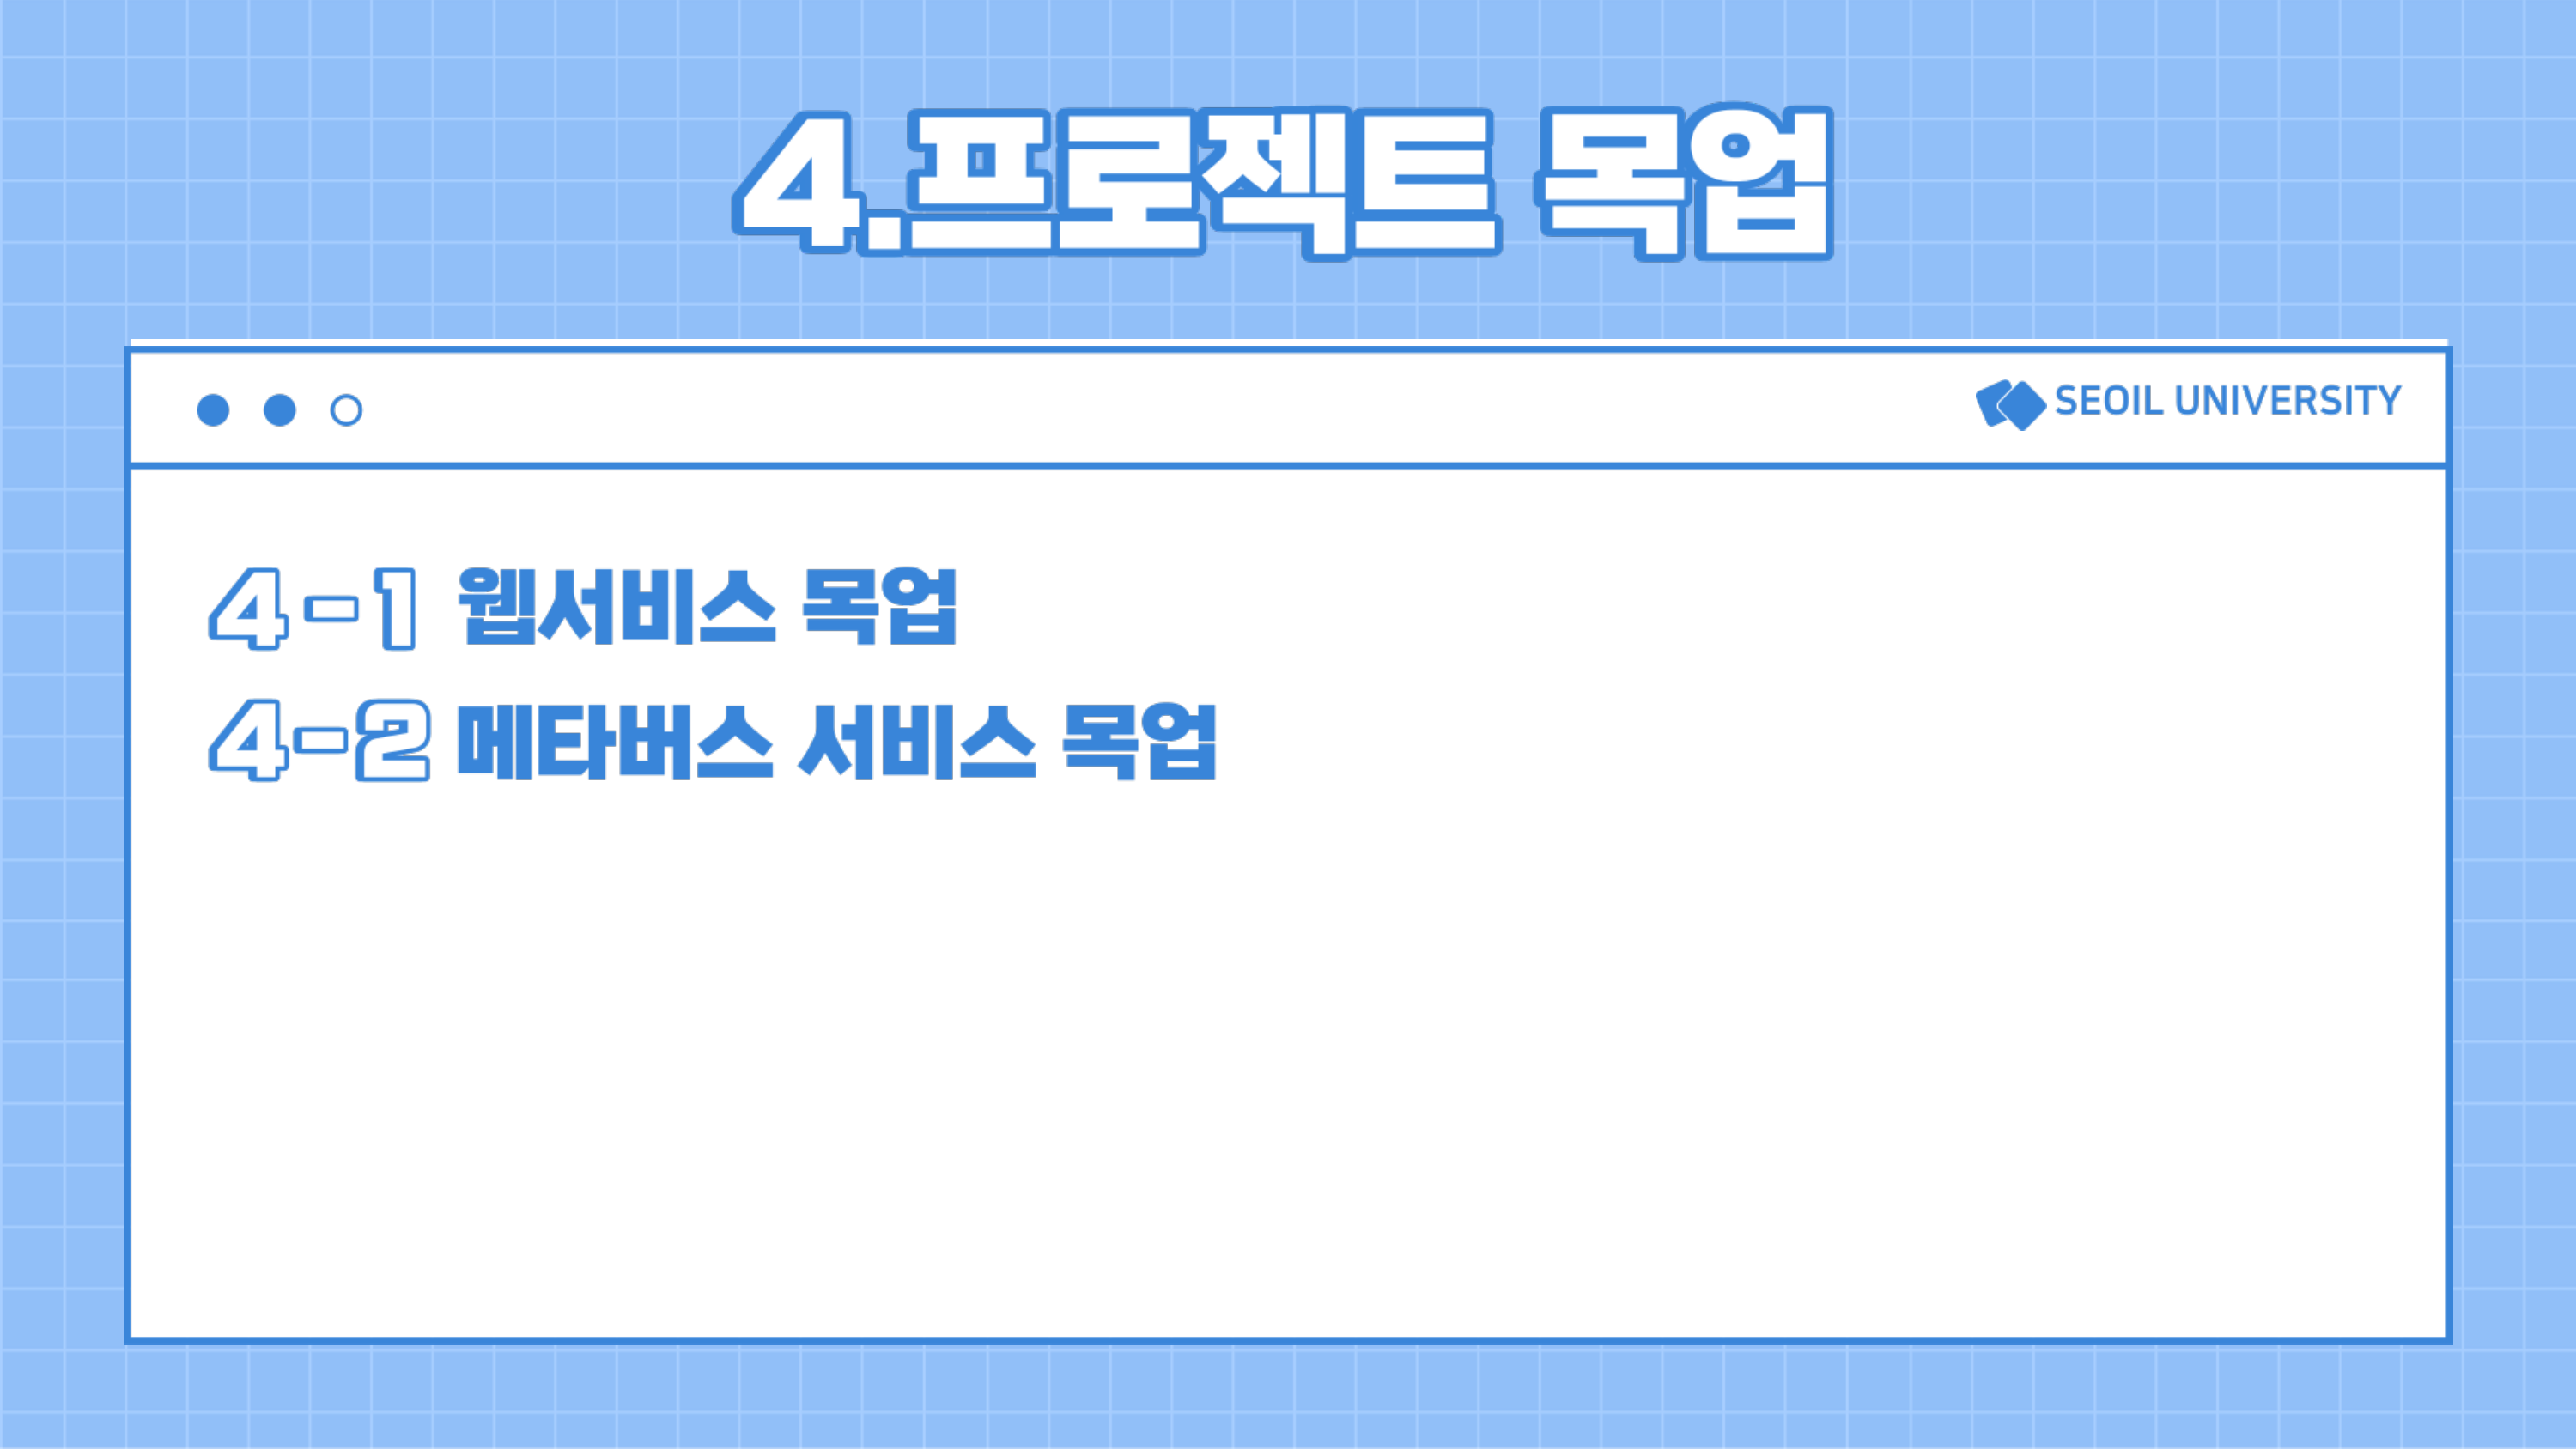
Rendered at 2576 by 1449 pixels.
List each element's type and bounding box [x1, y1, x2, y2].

picture [325, 16, 2015, 444]
text_box [0, 0, 2576, 1449]
text_box [131, 339, 319, 343]
picture [179, 513, 1254, 888]
text_box [123, 346, 2453, 1345]
text_box [2022, 339, 2449, 343]
text_box [2022, 373, 2413, 431]
